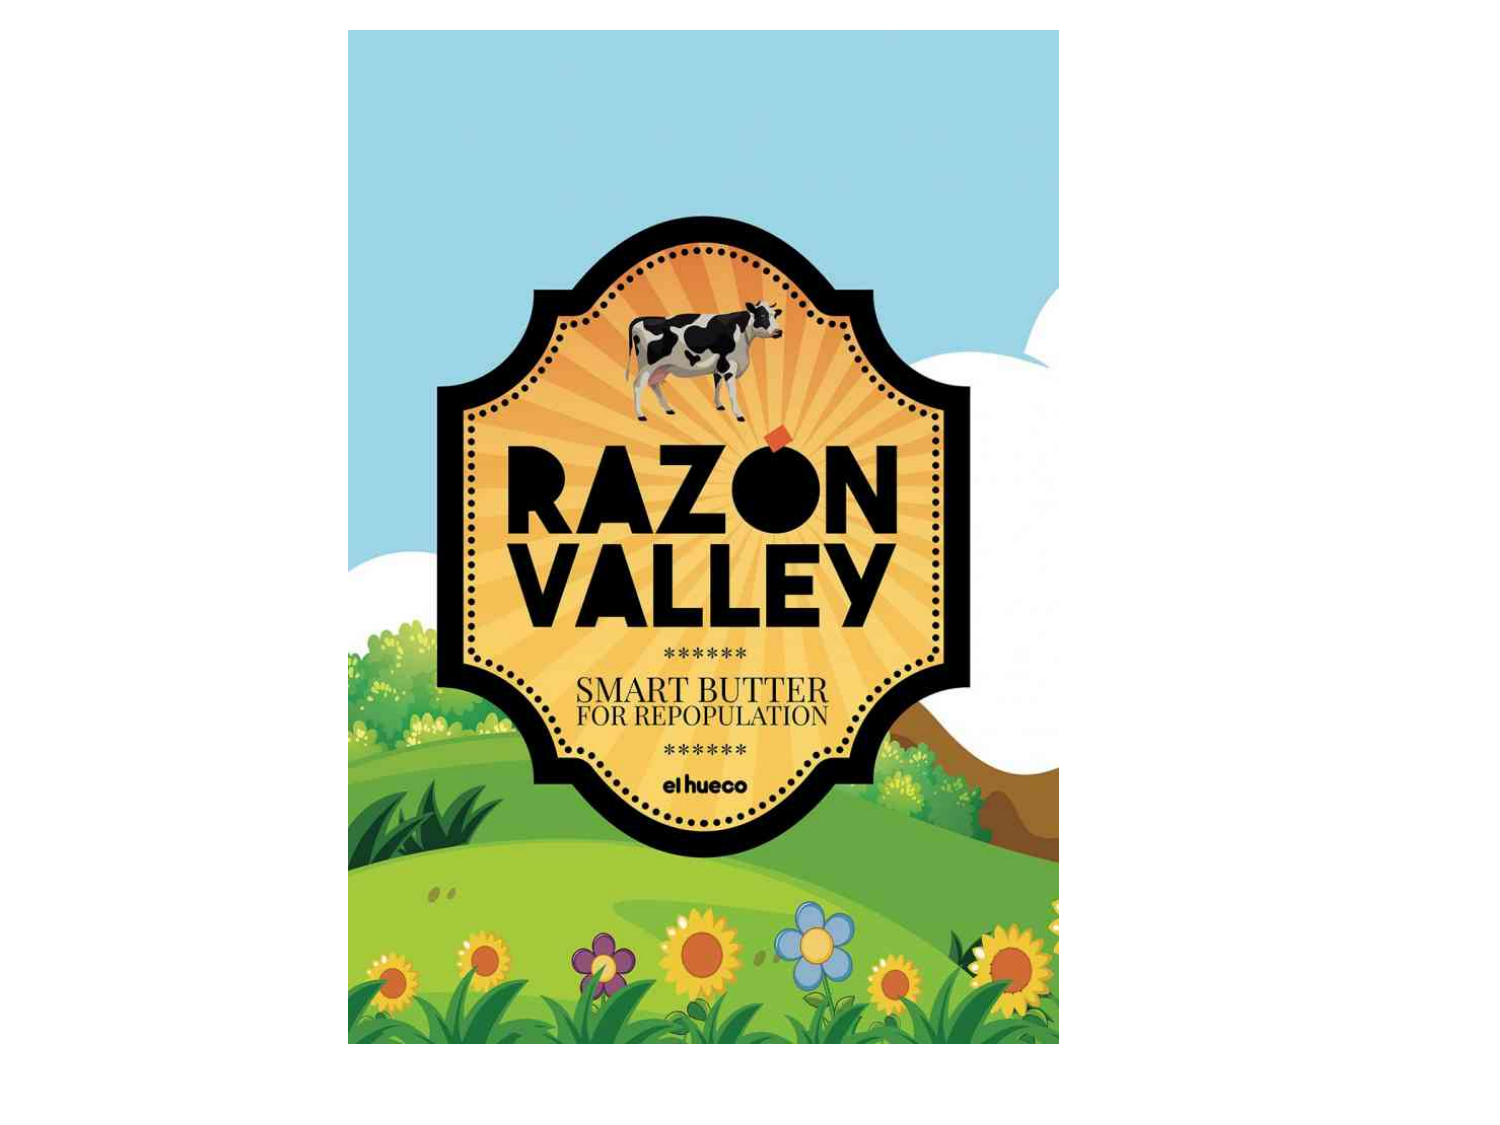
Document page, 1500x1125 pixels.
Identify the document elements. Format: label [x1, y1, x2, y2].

picture [348, 30, 1059, 1045]
